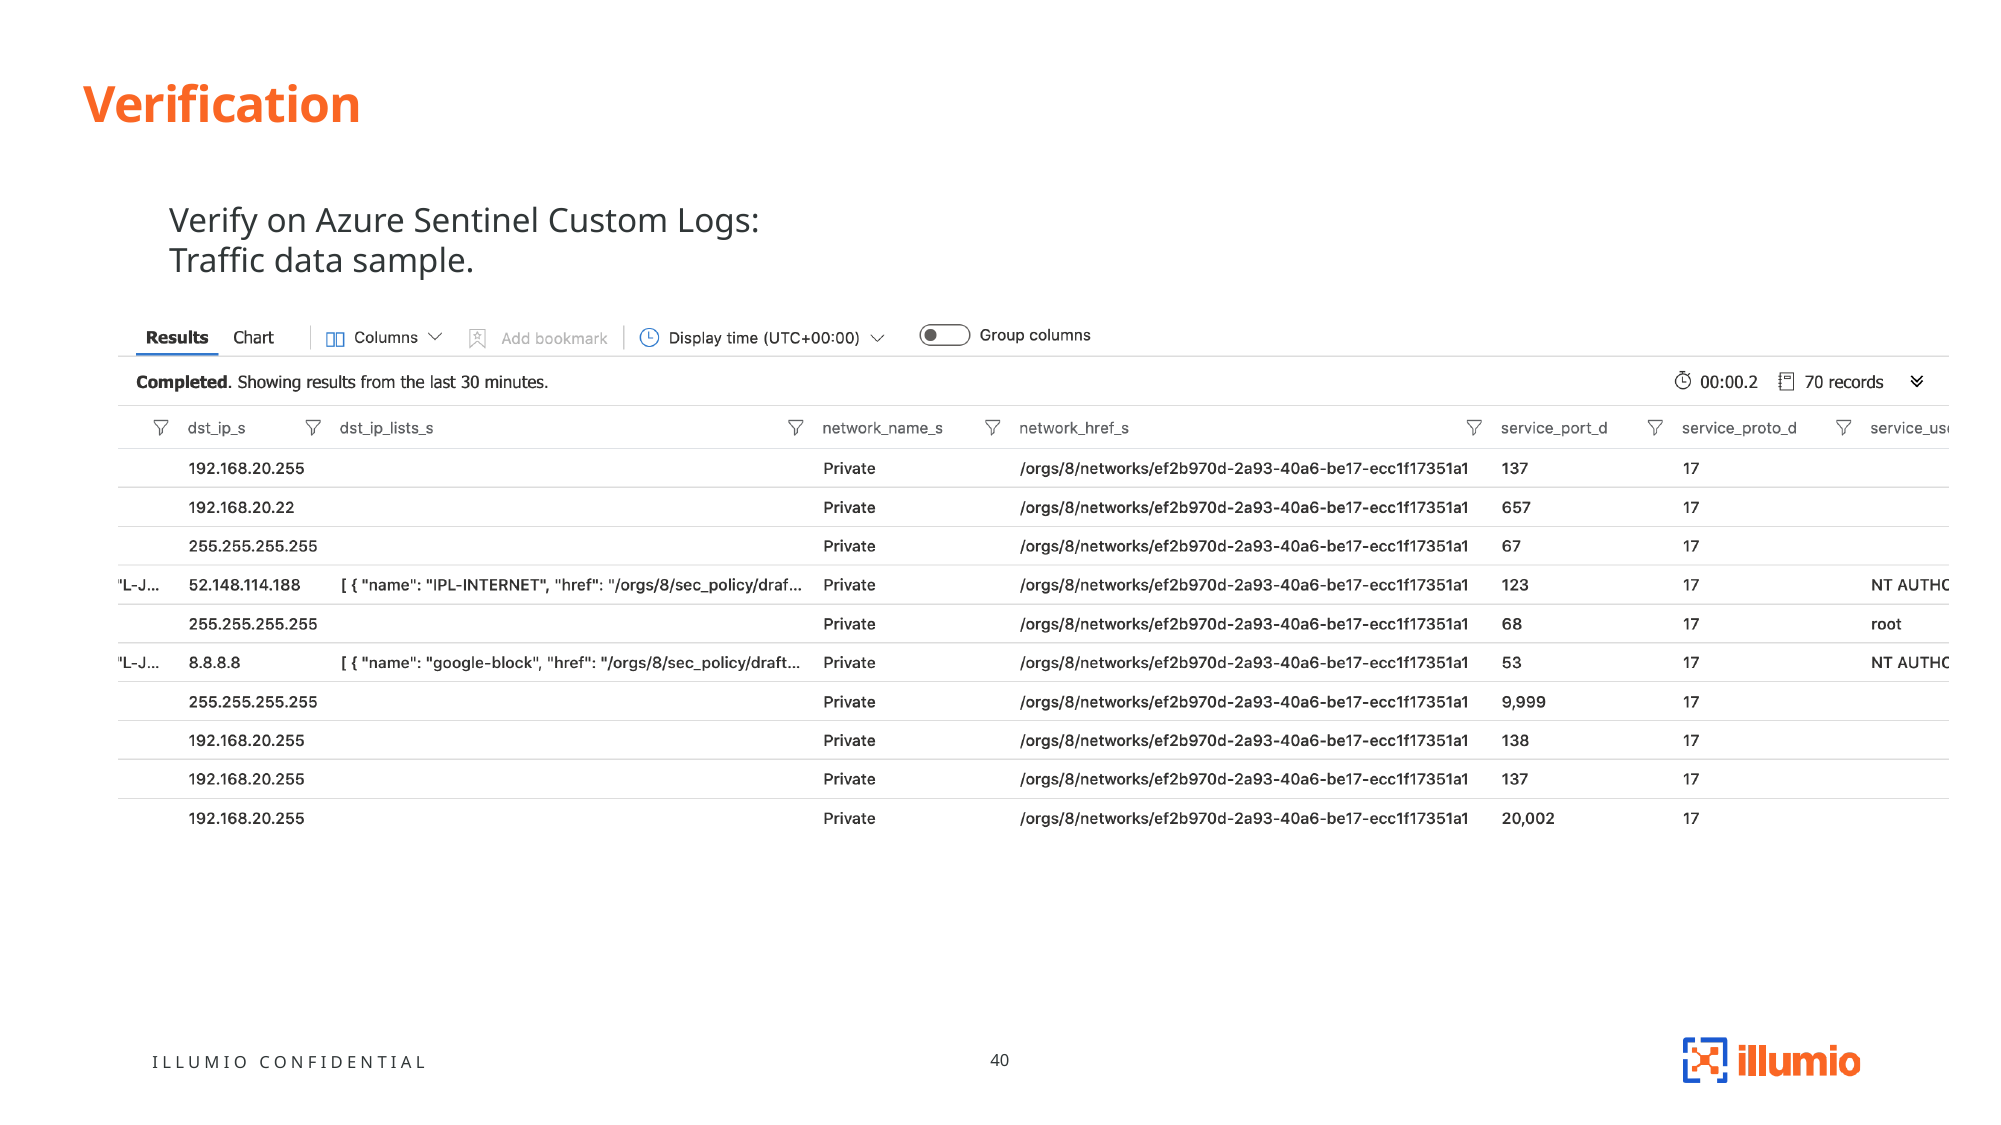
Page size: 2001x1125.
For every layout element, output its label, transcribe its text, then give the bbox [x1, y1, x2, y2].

text_box Verify on Azure Sentinel Custom Logs: Traffic data sample. [112, 150, 1682, 981]
title Verification [69, 27, 1794, 166]
picture [113, 313, 1949, 832]
